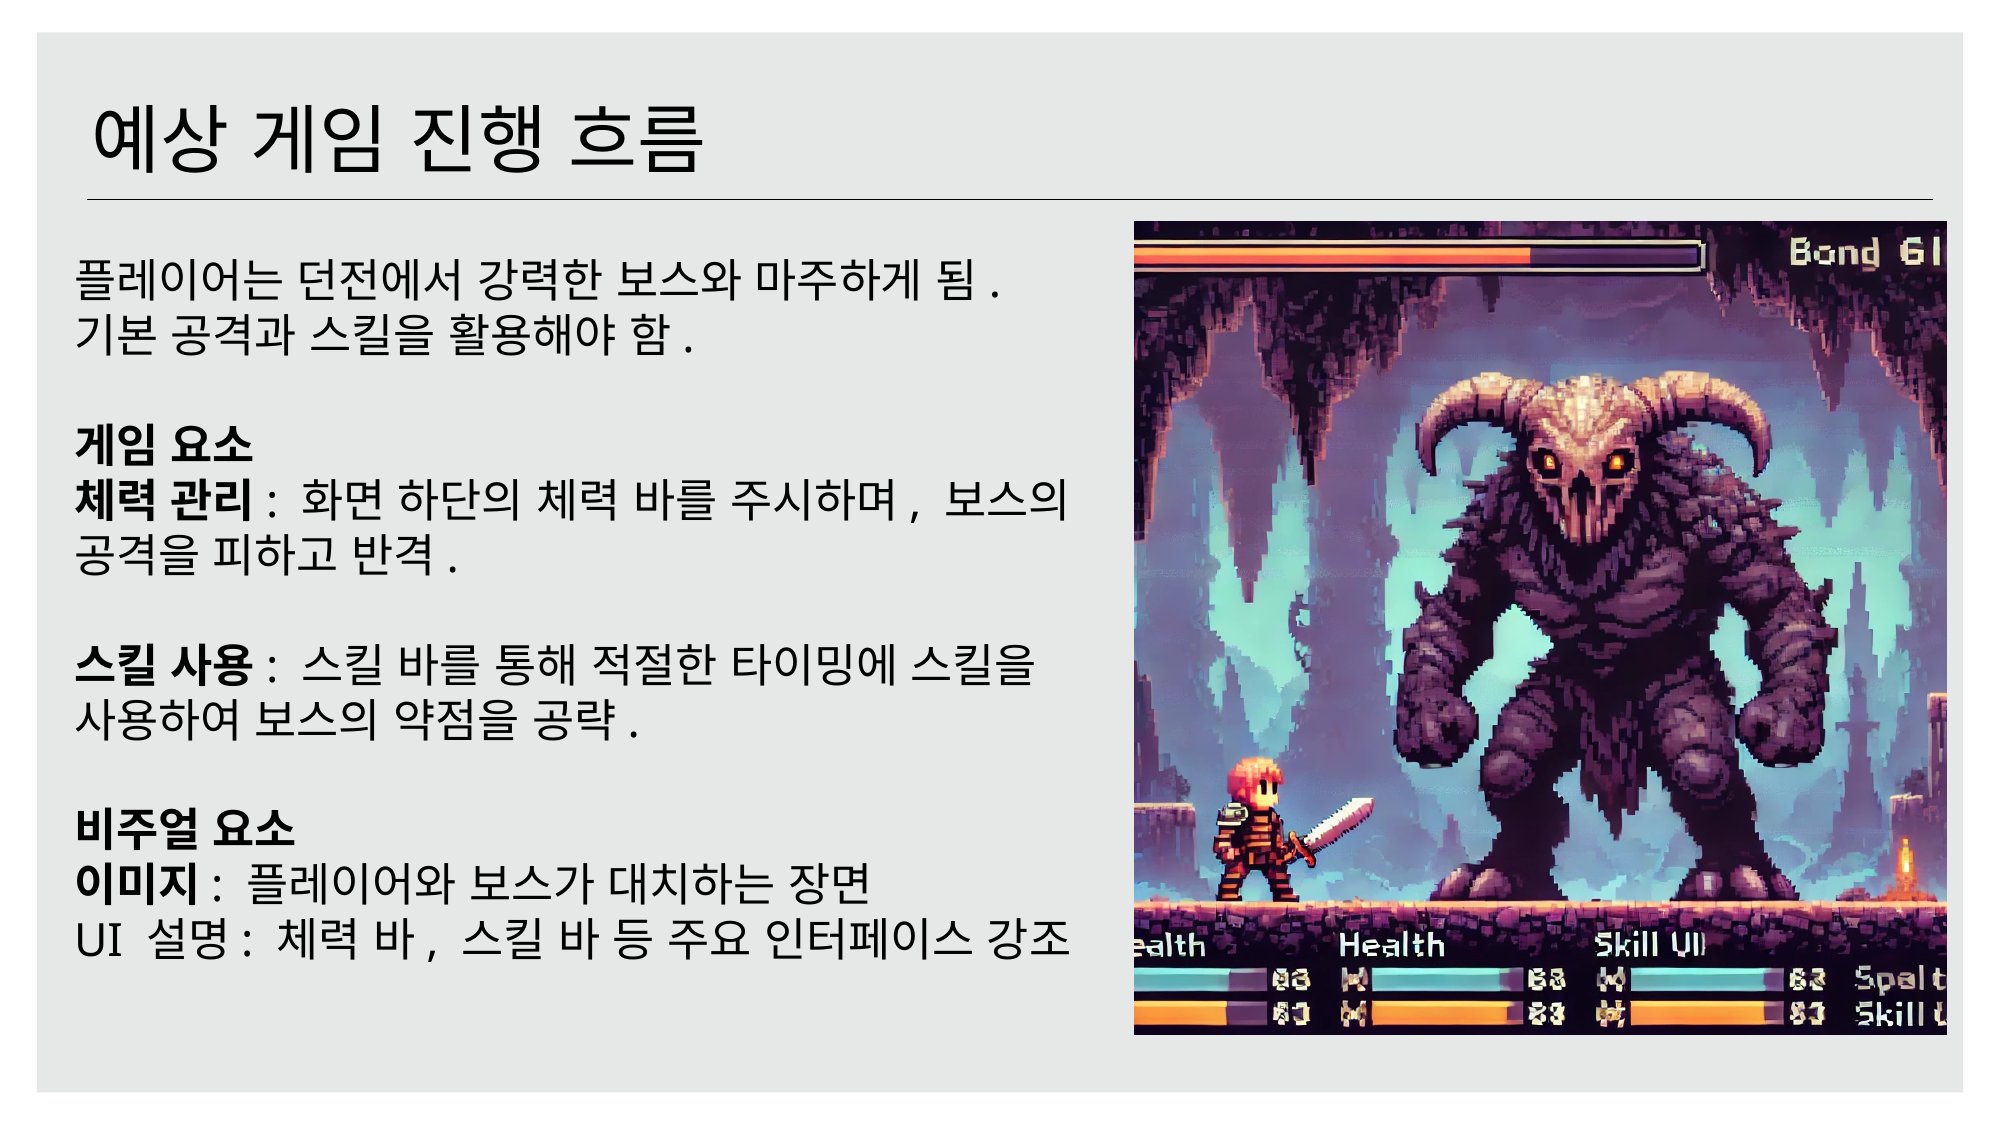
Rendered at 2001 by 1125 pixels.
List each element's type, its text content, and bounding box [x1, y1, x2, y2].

text_box [36, 31, 1964, 1093]
picture [1134, 221, 1947, 1035]
text_box 플레이어는 던전에서 강력한 보스와 마주하게 됨. 기본 공격과 스킬을 활용해야 함. 게임 요소 체력 관리: 화면 하단의 체력 바를 주시하며, 보스의 공격을 피하고 반격. 스킬 사용: 스킬 바를 통해 적절한 타이밍에 스킬을 사용하여 보스의 약점을 공략. 비주얼 요소 이미지: 플레이어와 보스가 대치하는 장면 UI 설명: 체력 바, 스킬 바 등 주요 인터페이스 강조 [59, 243, 1126, 974]
text_box 예상 게임 진행 흐름 [77, 85, 722, 190]
